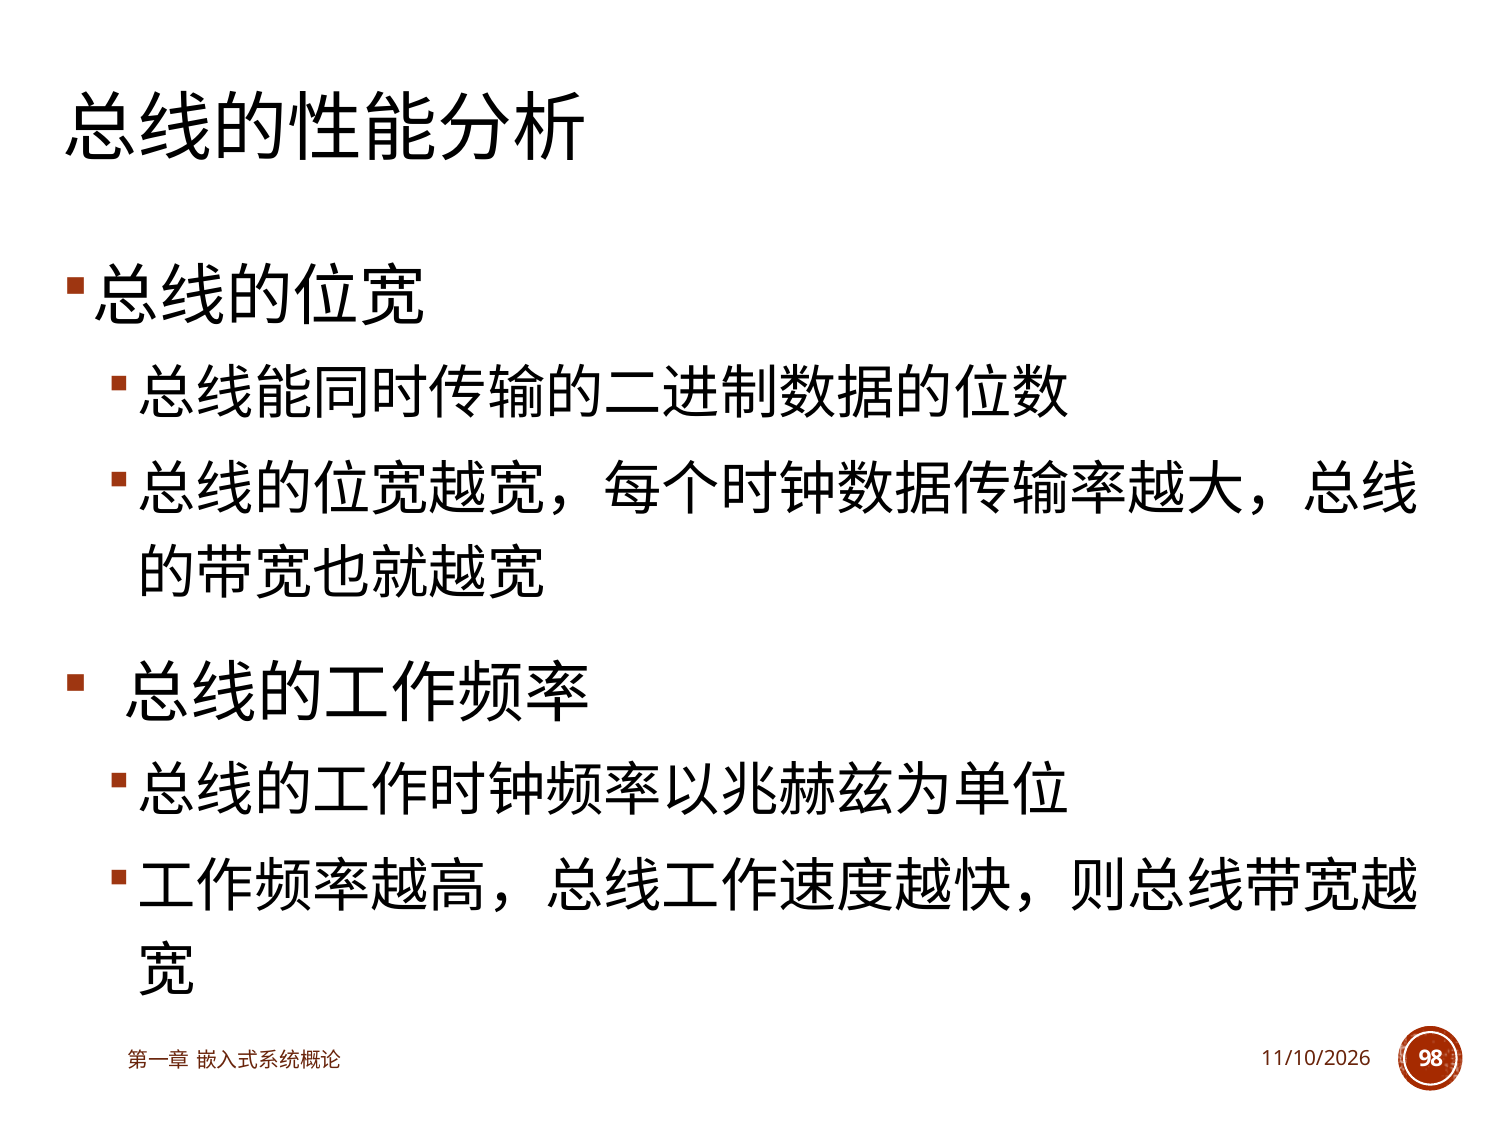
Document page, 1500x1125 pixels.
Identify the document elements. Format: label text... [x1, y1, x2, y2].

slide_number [982, 1028, 1386, 1089]
title 总线的性能分析 [47, 46, 1471, 215]
footer 第一章 嵌入式系统概论 [112, 1028, 891, 1089]
list 总线的位宽 总线能同时传输的二进制数据的位数 总线的位宽越宽，每个时钟数据传输率越大，总线的带宽也就越宽 总线的工作频率 总线的工作时钟频率以兆赫兹为单位 工作频率越高，总线工作速度越快，则总线带宽越宽 [47, 228, 1471, 1013]
slide_number 98 [1391, 1028, 1471, 1089]
